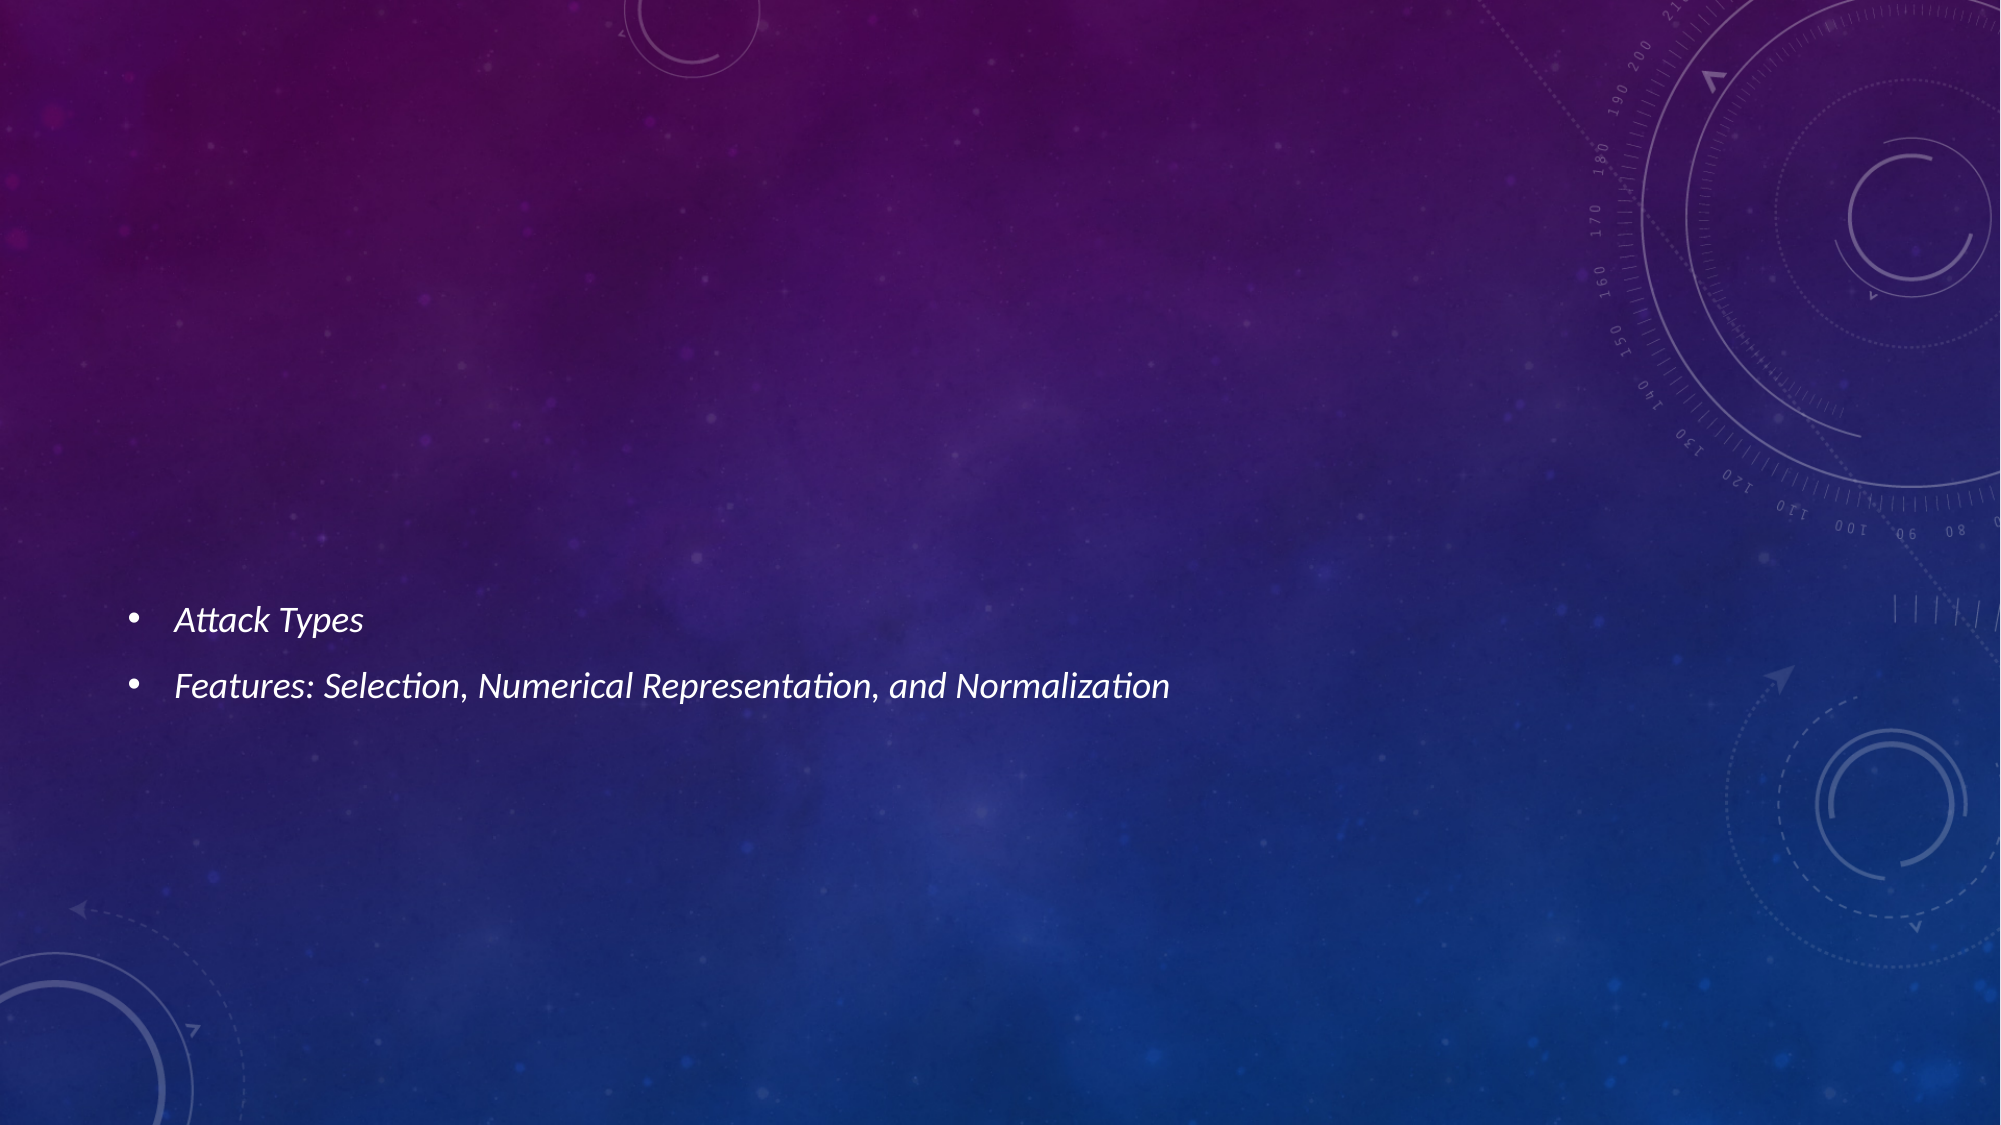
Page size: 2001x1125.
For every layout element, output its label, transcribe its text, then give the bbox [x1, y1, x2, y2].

list Attack Types Features: Selection, Numerical Representation, and Normalization [112, 351, 1775, 950]
picture [0, 0, 2001, 1125]
